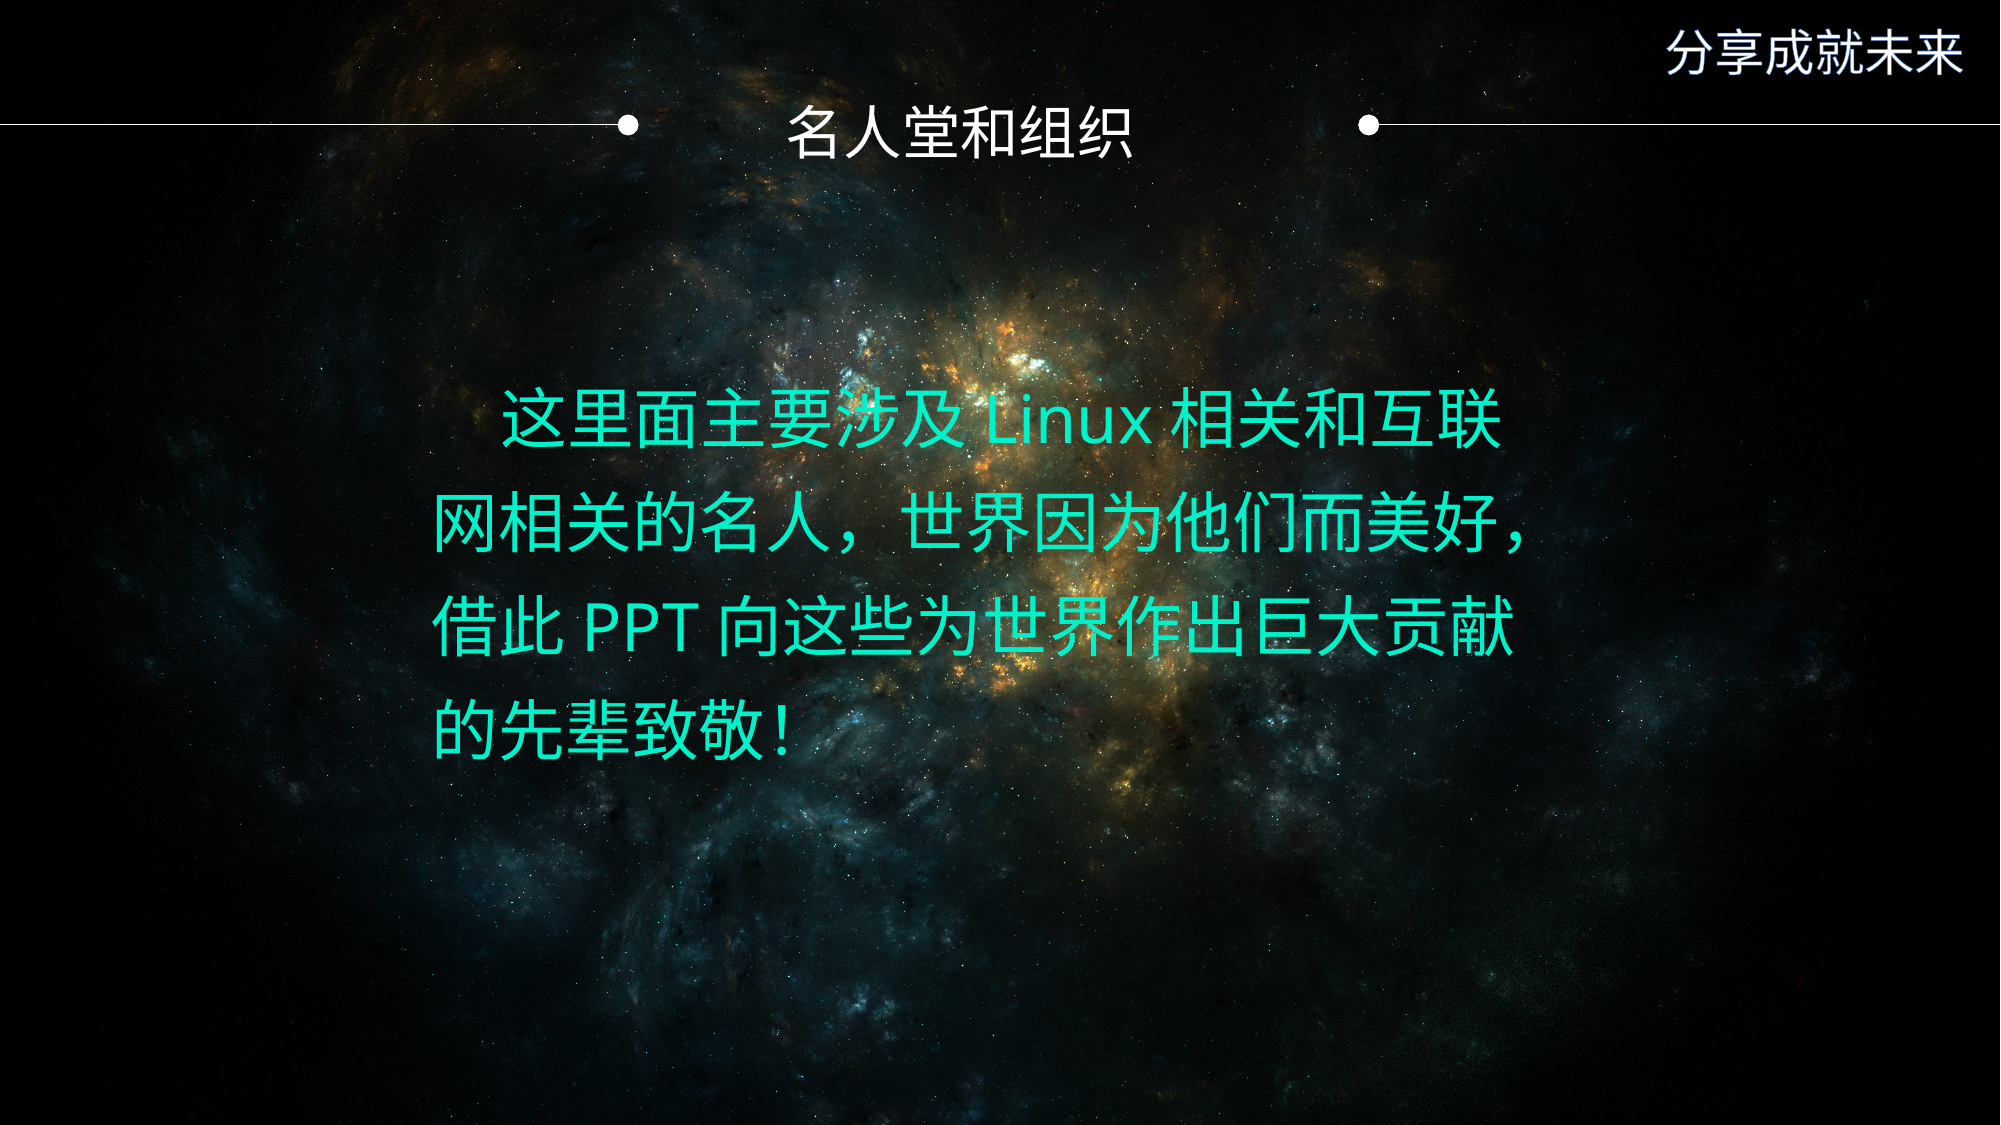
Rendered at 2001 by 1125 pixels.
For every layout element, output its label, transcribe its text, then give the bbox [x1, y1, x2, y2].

text_box 这里面主要涉及Linux相关和互联网相关的名人，世界因为他们而美好，借此PPT向这些为世界作出巨大贡献的先辈致敬！ [420, 346, 1580, 774]
picture [0, 0, 2000, 1125]
text_box 名人堂和组织 [771, 89, 1230, 174]
text_box 分享成就未来 [1649, 13, 1980, 89]
